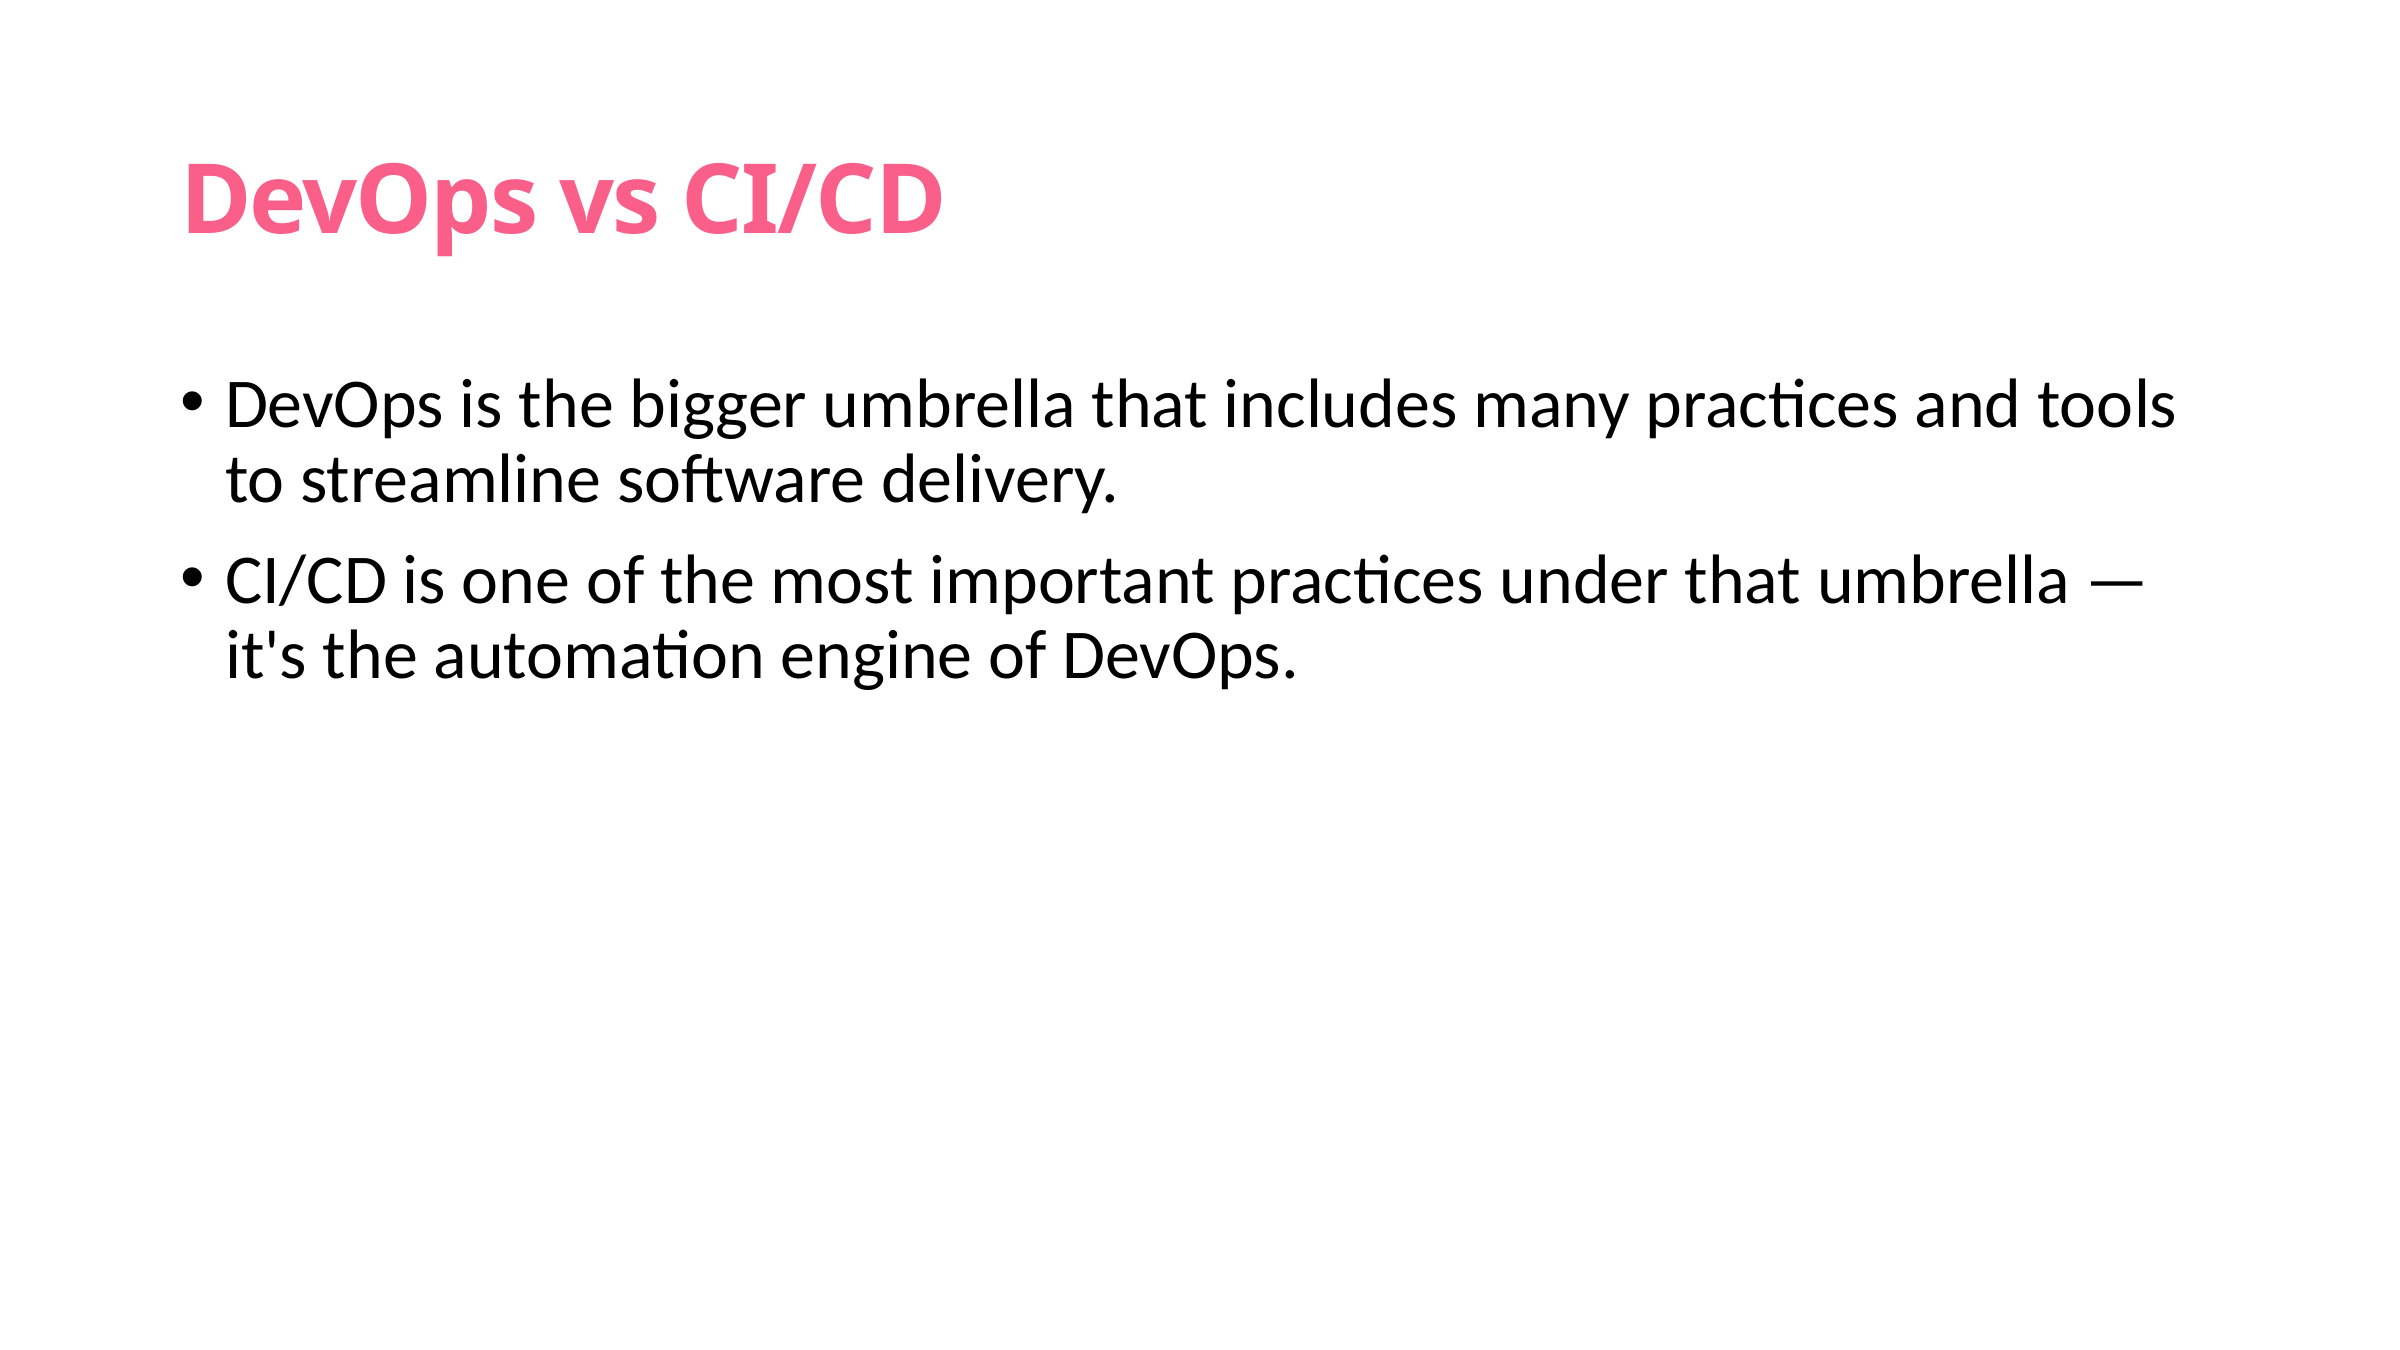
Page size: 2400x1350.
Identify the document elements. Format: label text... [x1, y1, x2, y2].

title DevOps vs CI/CD [165, 71, 2235, 333]
list DevOps is the bigger umbrella that includes many practices and tools to streamline software delivery. CI/CD is one of the most important practices under that umbrella — it's the automation engine of DevOps. [165, 359, 2235, 1216]
